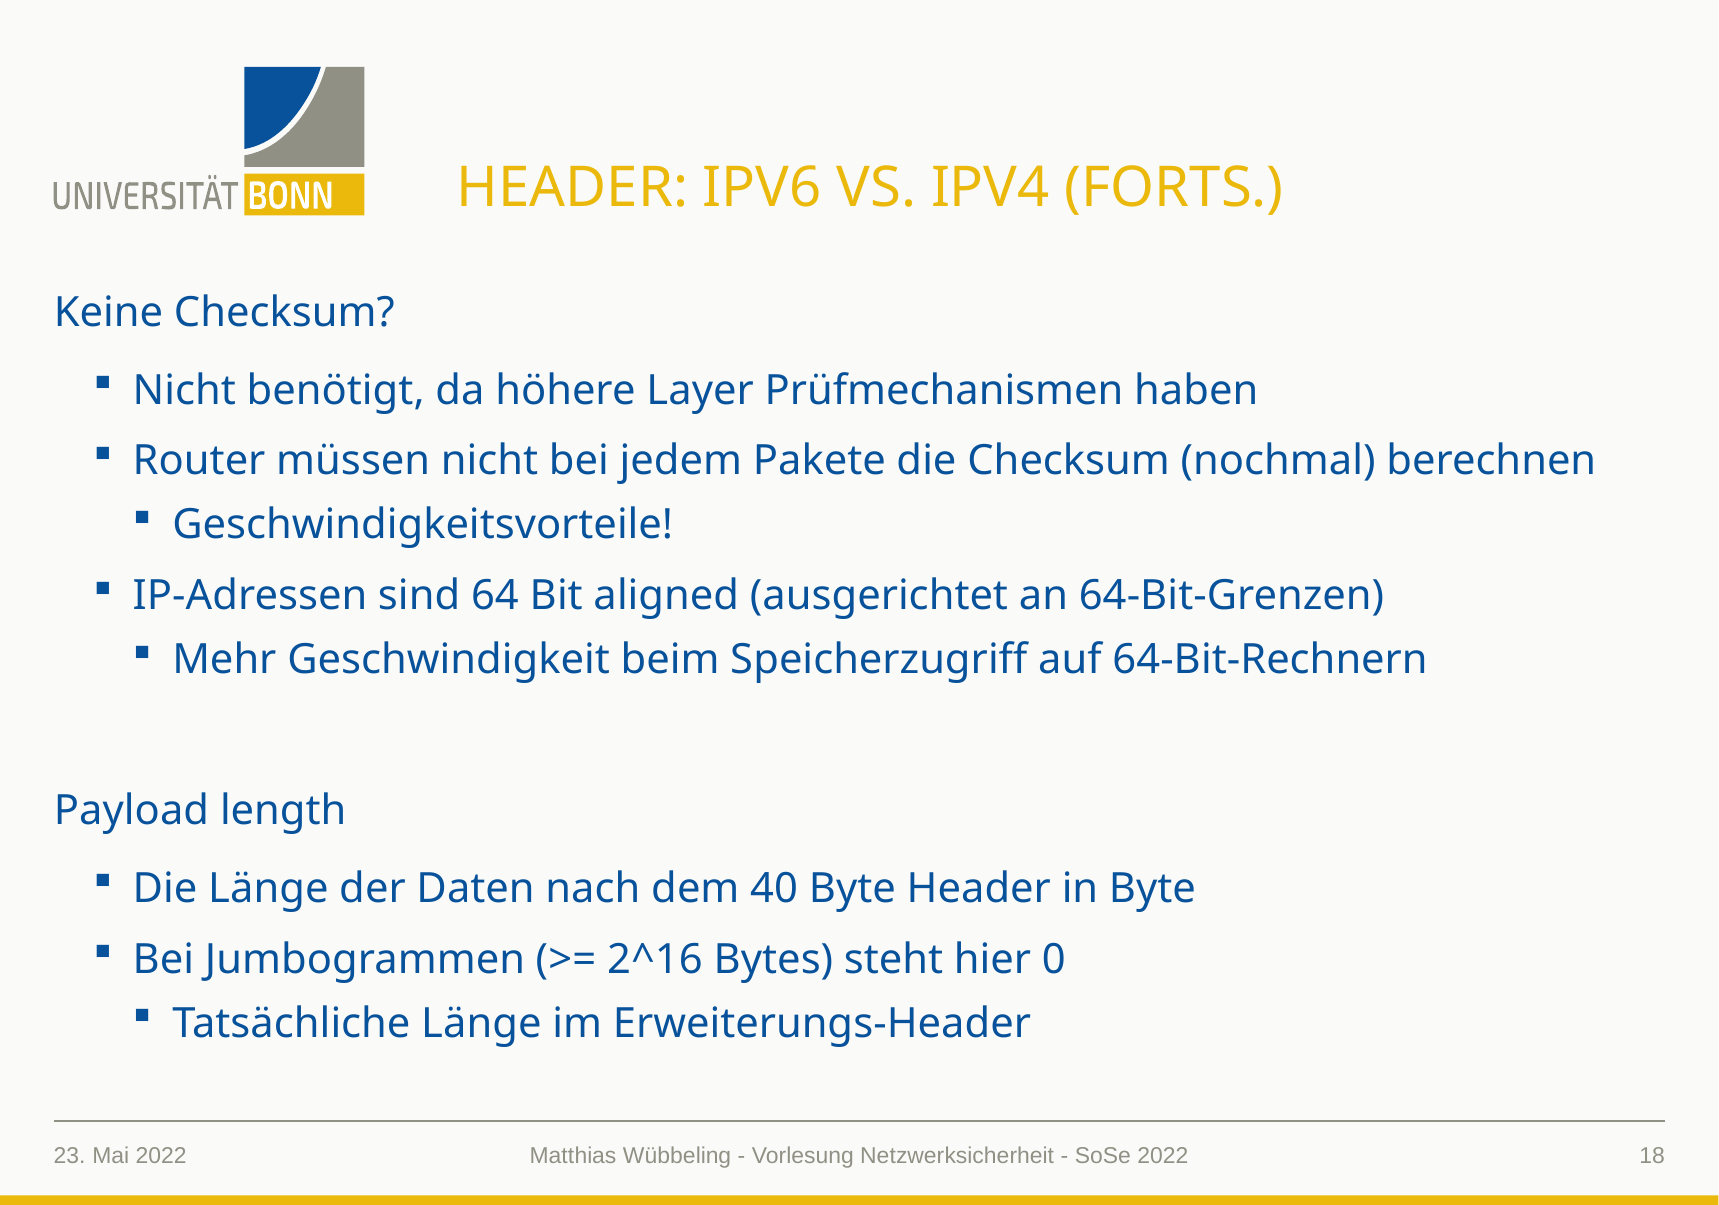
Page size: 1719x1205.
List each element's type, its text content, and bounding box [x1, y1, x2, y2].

slide_number 23. Mai 2022 [53, 1121, 215, 1189]
footer Matthias Wübbeling - Vorlesung Netzwerksicherheit - SoSe 2022 [389, 1121, 1329, 1189]
list Keine Checksum? Nicht benötigt, da höhere Layer Prüfmechanismen haben Router müssen nicht bei jedem Pakete die Checksum (nochmal) berechnen Geschwindigkeitsvorteile! IP-Adressen sind 64 Bit aligned (ausgerichtet an 64-Bit-Grenzen) Mehr Geschwindigkeit beim Speicherzugriff auf 64-Bit-Rechnern Payload length Die Länge der Daten nach dem 40 Byte Header in Byte Bei Jumbogrammen (>= 2^16 Bytes) steht hier 0 Tatsächliche Länge im Erweiterungs-Header [53, 284, 1665, 1055]
slide_number 18 [1557, 1121, 1665, 1189]
title Header: IPv6 vs. IPv4 (forts.) [456, 67, 1665, 218]
